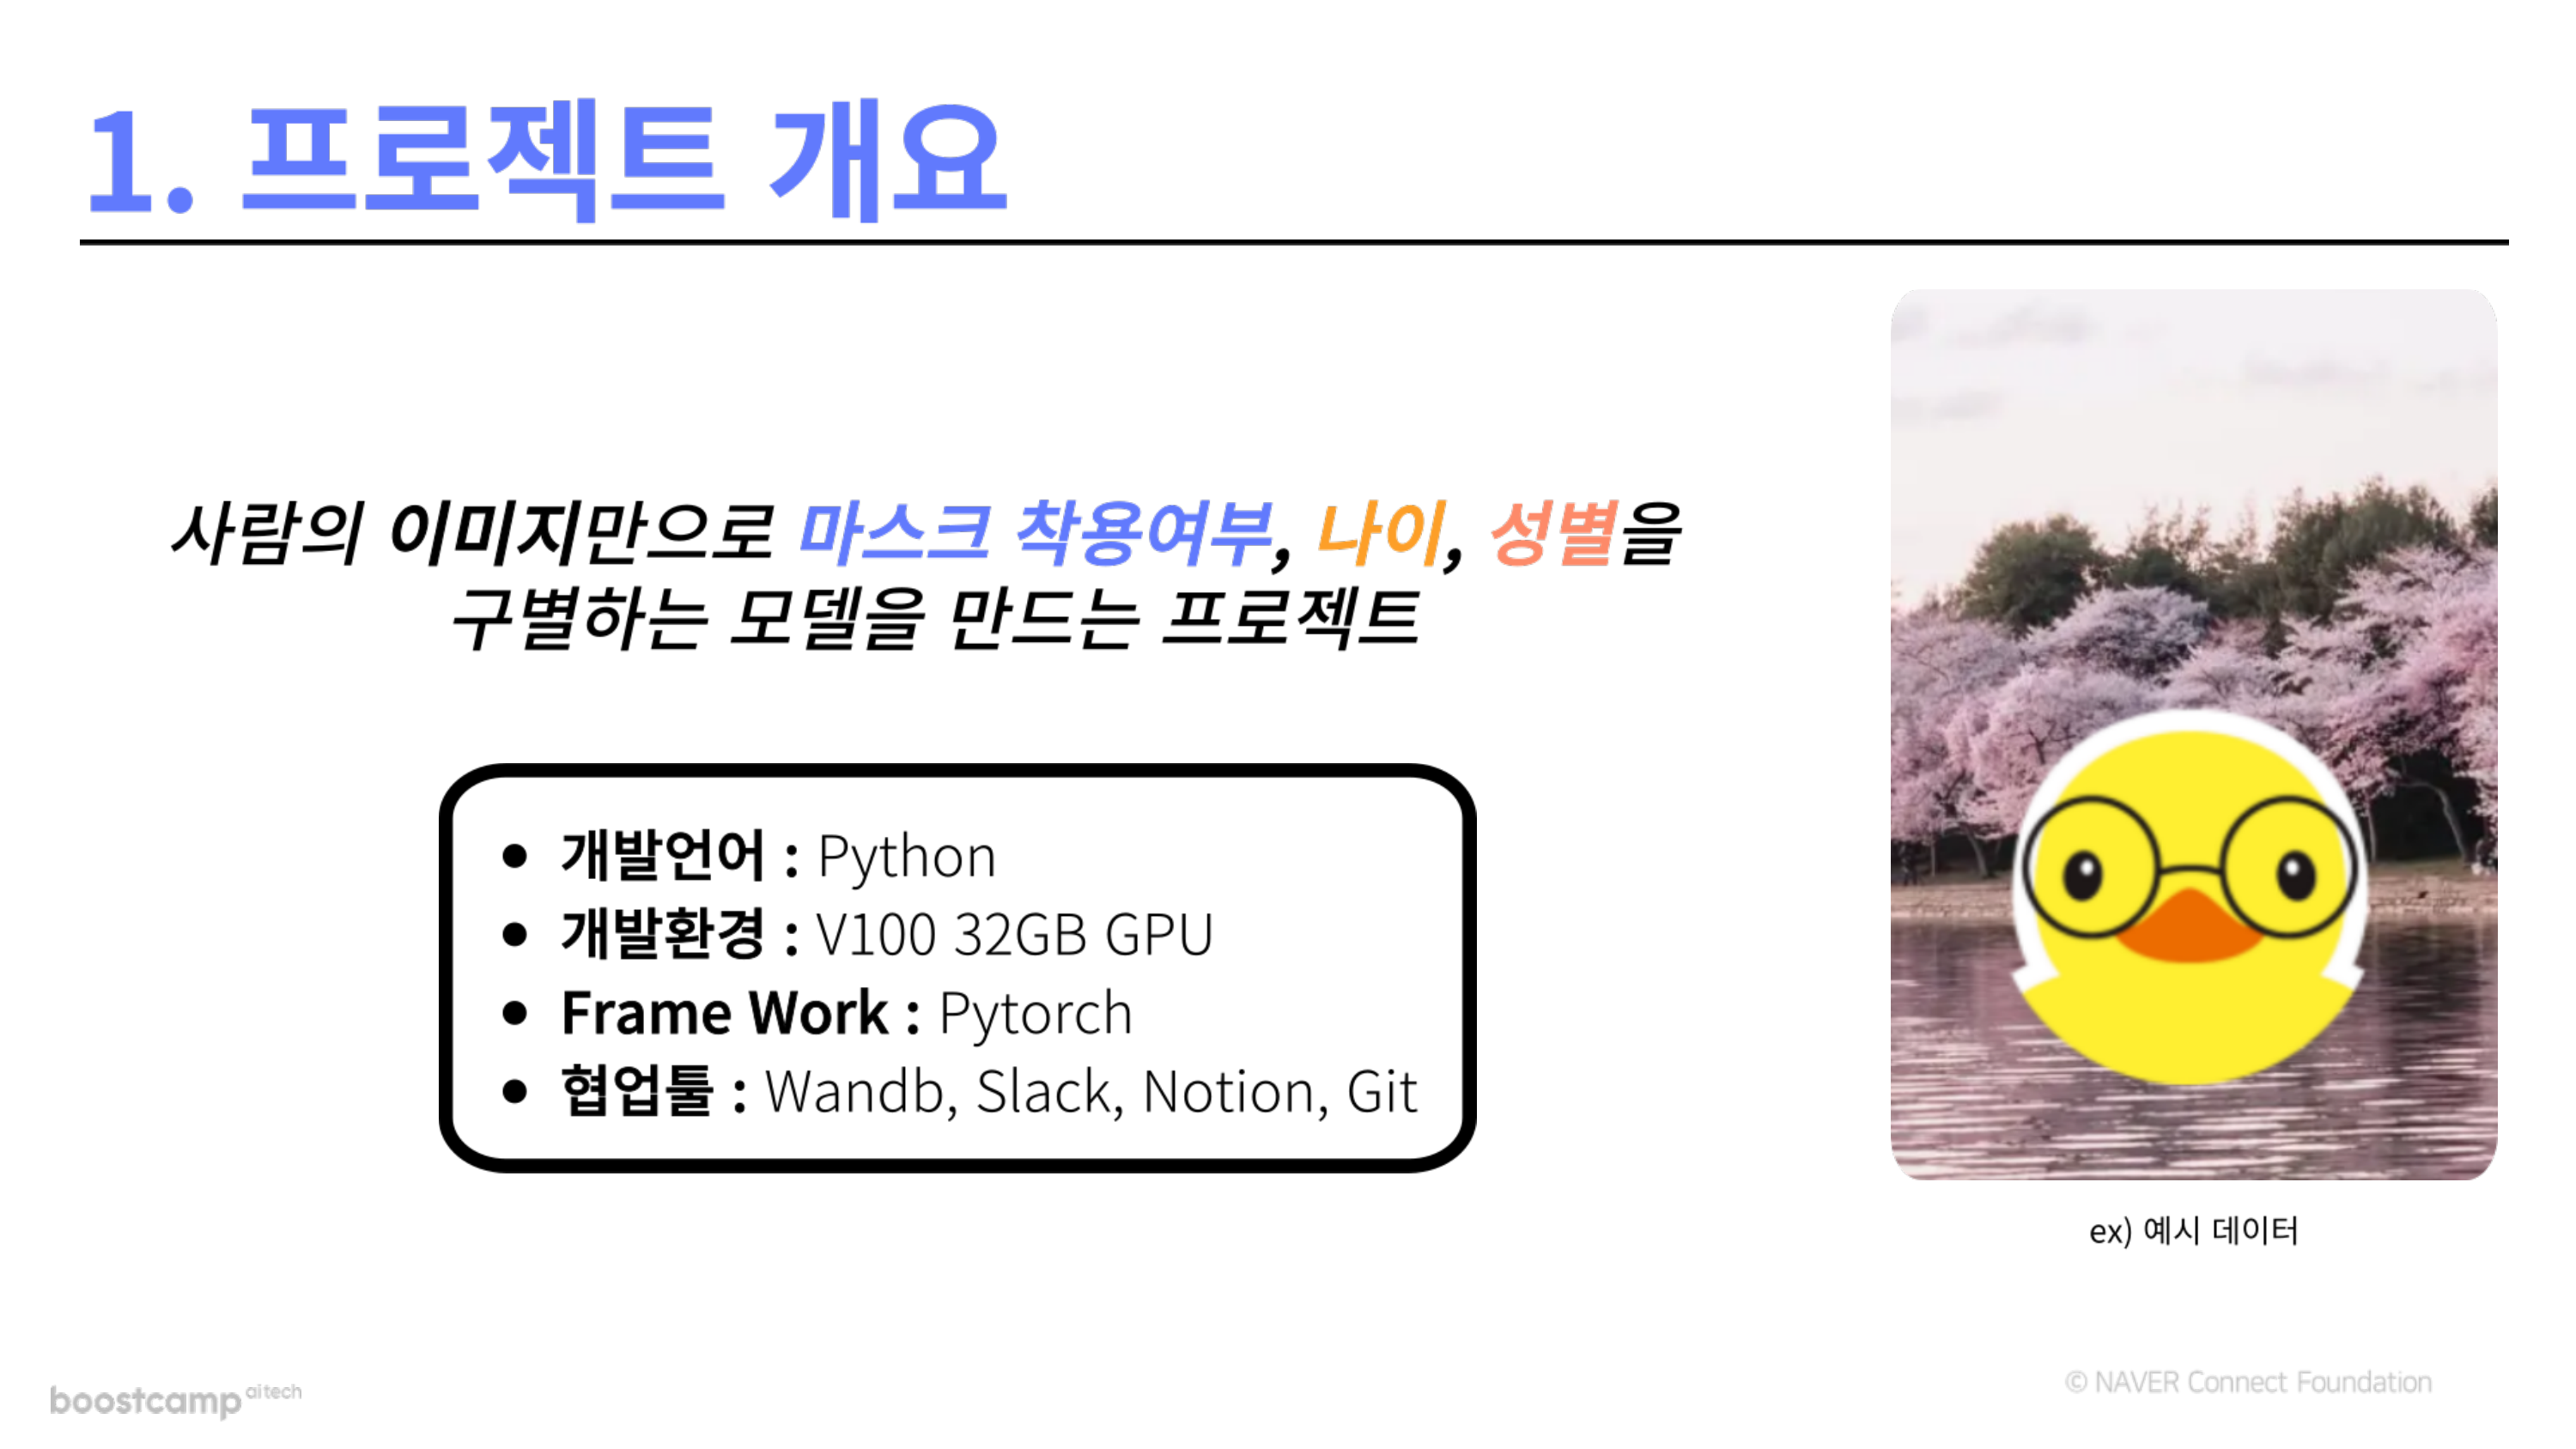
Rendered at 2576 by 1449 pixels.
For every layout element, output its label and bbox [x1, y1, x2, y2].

picture [484, 804, 1451, 1146]
picture [5, 470, 1735, 684]
text_box [1078, 239, 2509, 246]
picture [2083, 1202, 2315, 1267]
text_box [439, 763, 1478, 1174]
picture [59, 40, 1075, 286]
text_box [51, 1384, 302, 1422]
text_box [2045, 1352, 2512, 1416]
text_box [1891, 289, 2499, 1180]
